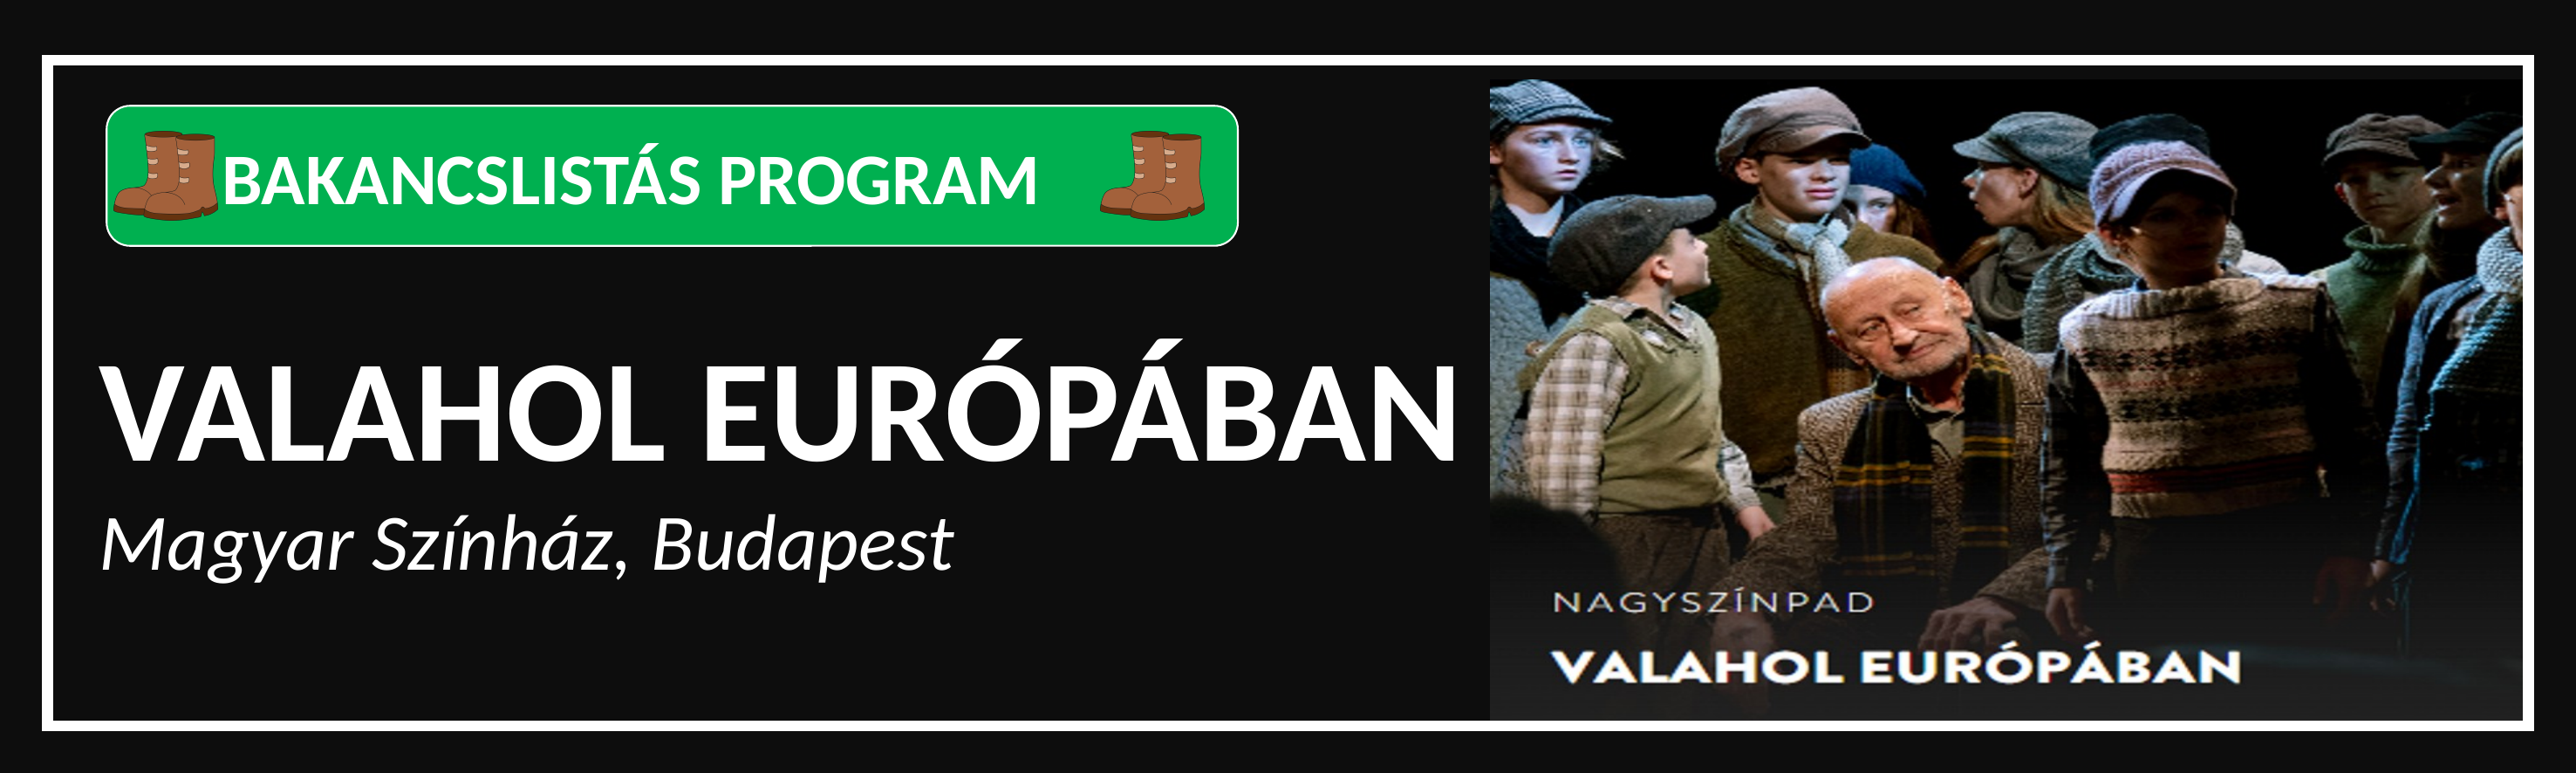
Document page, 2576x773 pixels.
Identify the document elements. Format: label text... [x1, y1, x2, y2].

text_box [46, 59, 2529, 727]
text_box BAKANCSLISTÁS PROGRAM [106, 105, 1240, 247]
text_box VALAHOL EURÓPÁBAN Magyar Színház, Budapest [85, 309, 1489, 593]
picture [113, 131, 218, 221]
picture [1489, 79, 2529, 727]
picture [1100, 131, 1205, 221]
